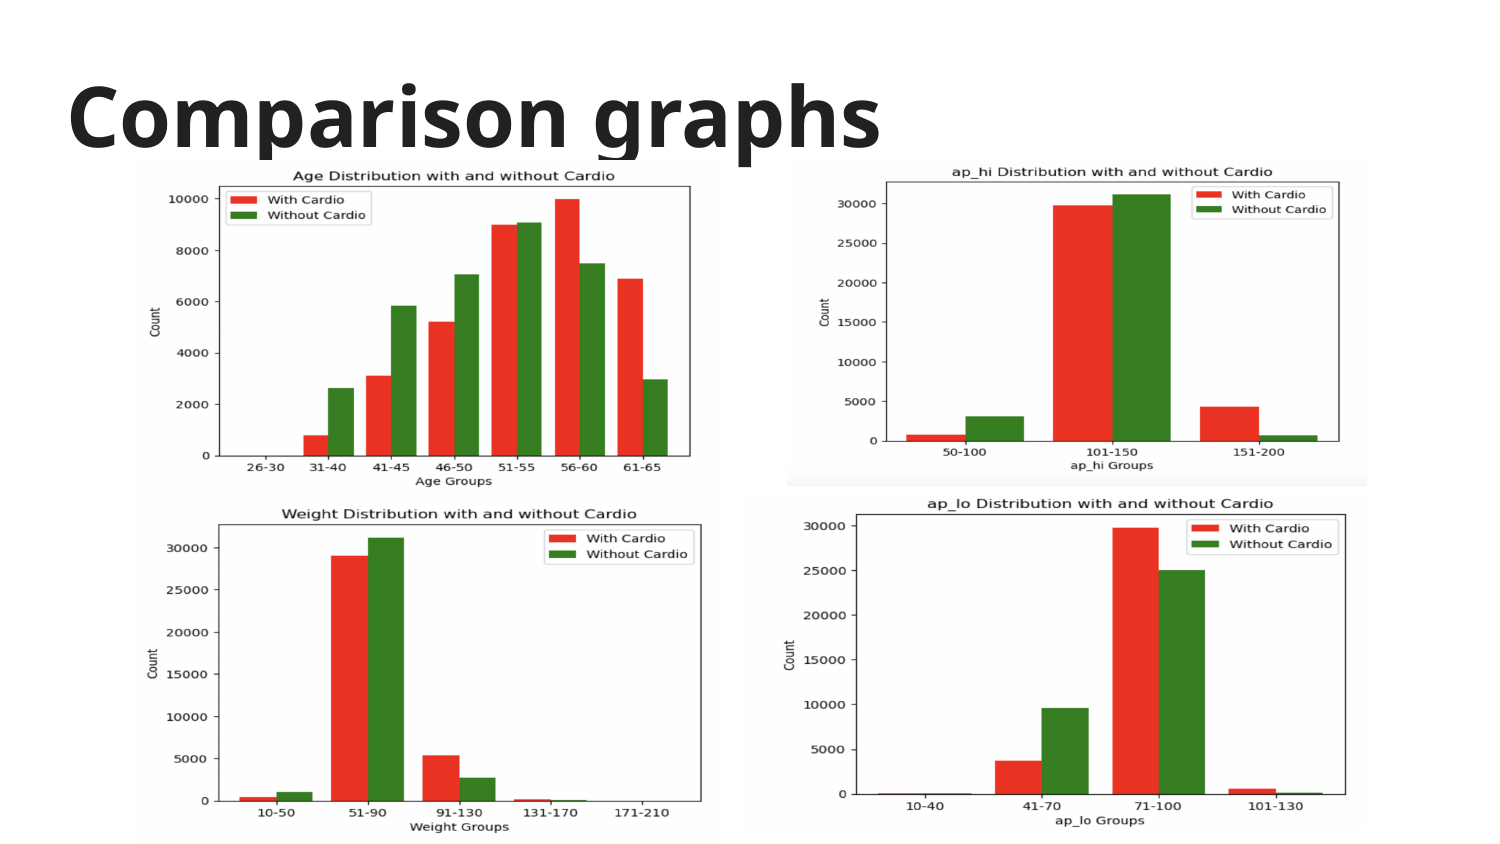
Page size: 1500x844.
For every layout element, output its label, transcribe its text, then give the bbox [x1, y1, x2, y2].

picture [133, 160, 724, 844]
picture [787, 160, 1367, 486]
title Comparison graphs [51, 48, 1449, 180]
picture [741, 495, 1367, 832]
